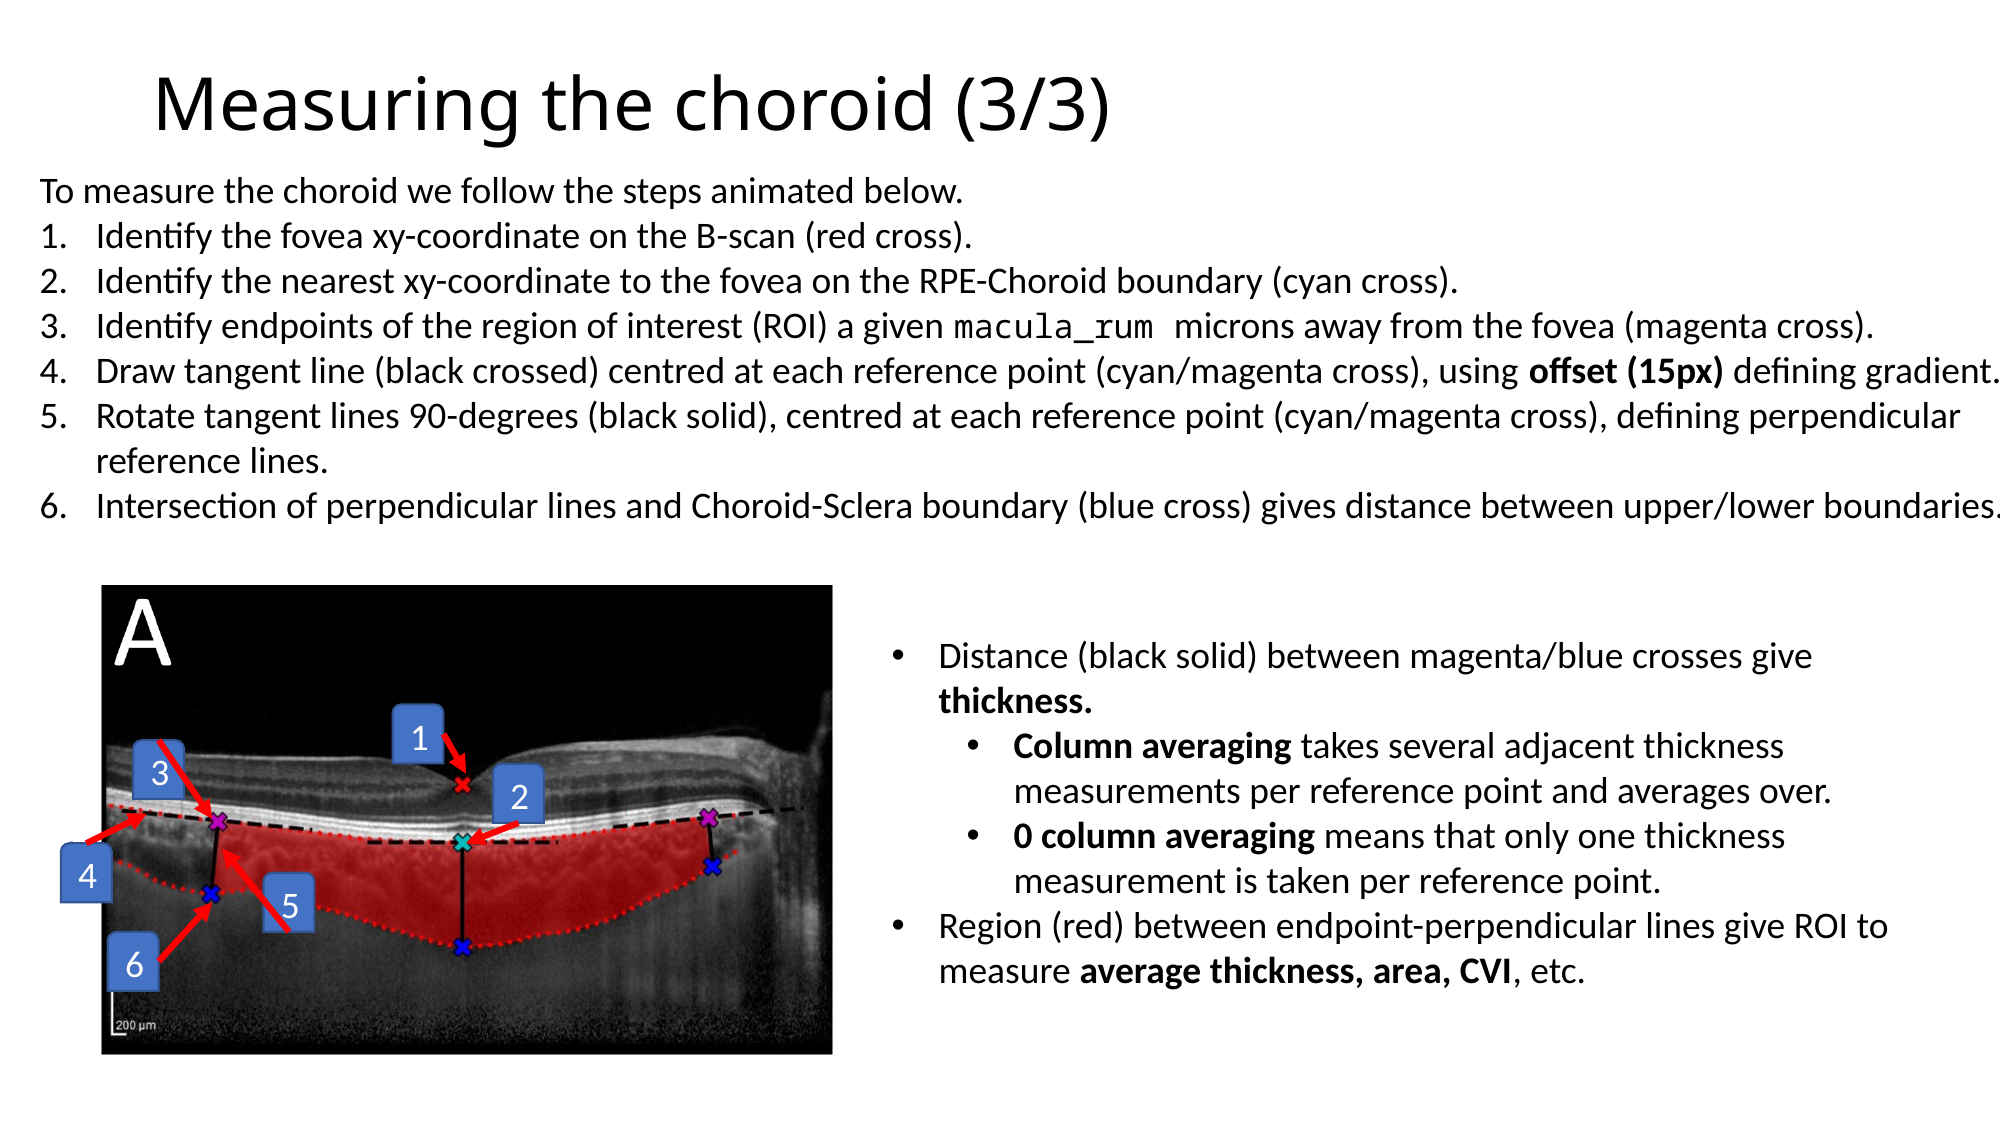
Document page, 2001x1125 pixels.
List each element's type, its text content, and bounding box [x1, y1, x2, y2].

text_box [60, 573, 840, 1065]
text_box Distance (black solid) between magenta/blue crosses give thickness. Column averaging takes several adjacent thickness measurements per reference point and averages over. 0 column averaging means that only one thickness measurement is taken per reference point. Region (red) between endpoint-perpendicular lines give ROI to measure average thickness, area, CVI, etc. [876, 624, 1923, 999]
title Measuring the choroid (3/3) [137, 59, 1863, 155]
text_box To measure the choroid we follow the steps animated below. Identify the fovea xy-coordinate on the B-scan (red cross). Identify the nearest xy-coordinate to the fovea on the RPE-Choroid boundary (cyan cross). Identify endpoints of the region of interest (ROI) a given macula_rum microns away from the fovea (magenta cross). Draw tangent line (black crossed) centred at each reference point (cyan/magenta cross), using offset (15px) defining gradient. Rotate tangent lines 90-degrees (black solid), centred at each reference point (cyan/magenta cross), defining perpendicular reference lines. Intersection of perpendicular lines and Choroid-Sclera boundary (blue cross) gives distance between upper/lower boundaries. [24, 158, 2000, 533]
